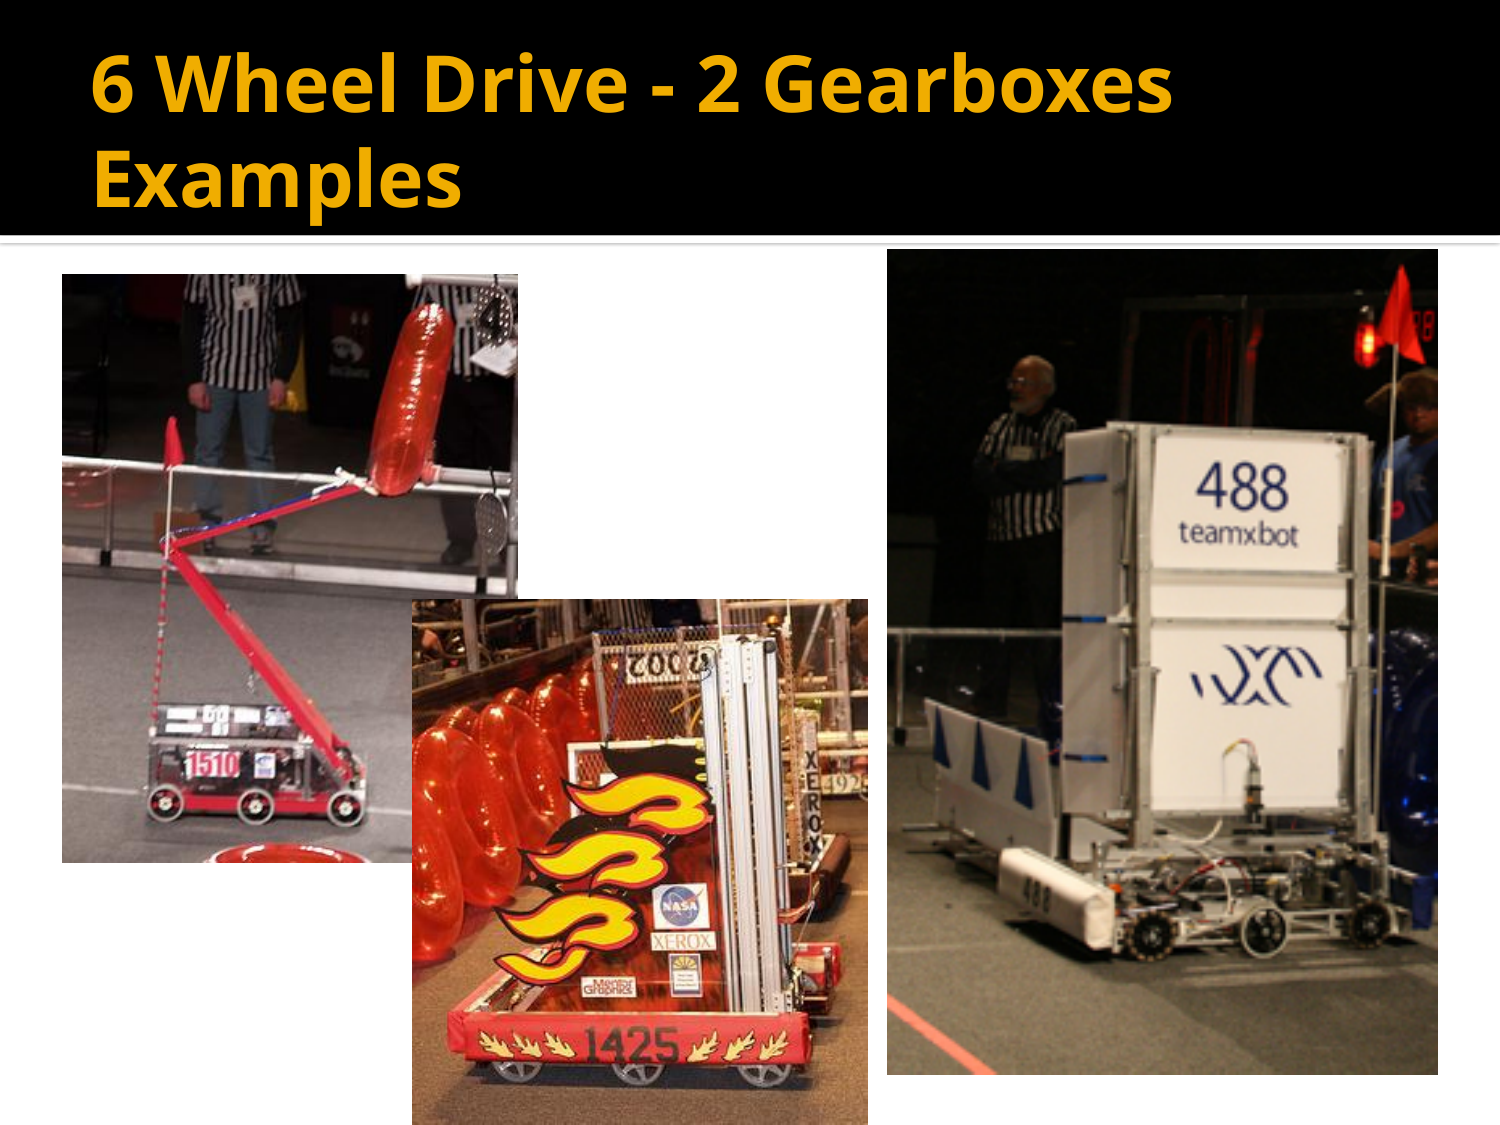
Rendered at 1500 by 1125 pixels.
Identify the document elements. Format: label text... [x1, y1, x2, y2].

picture [887, 249, 1438, 1075]
picture [62, 274, 868, 1125]
title 6 Wheel Drive - 2 Gearboxes Examples [75, 25, 1425, 231]
